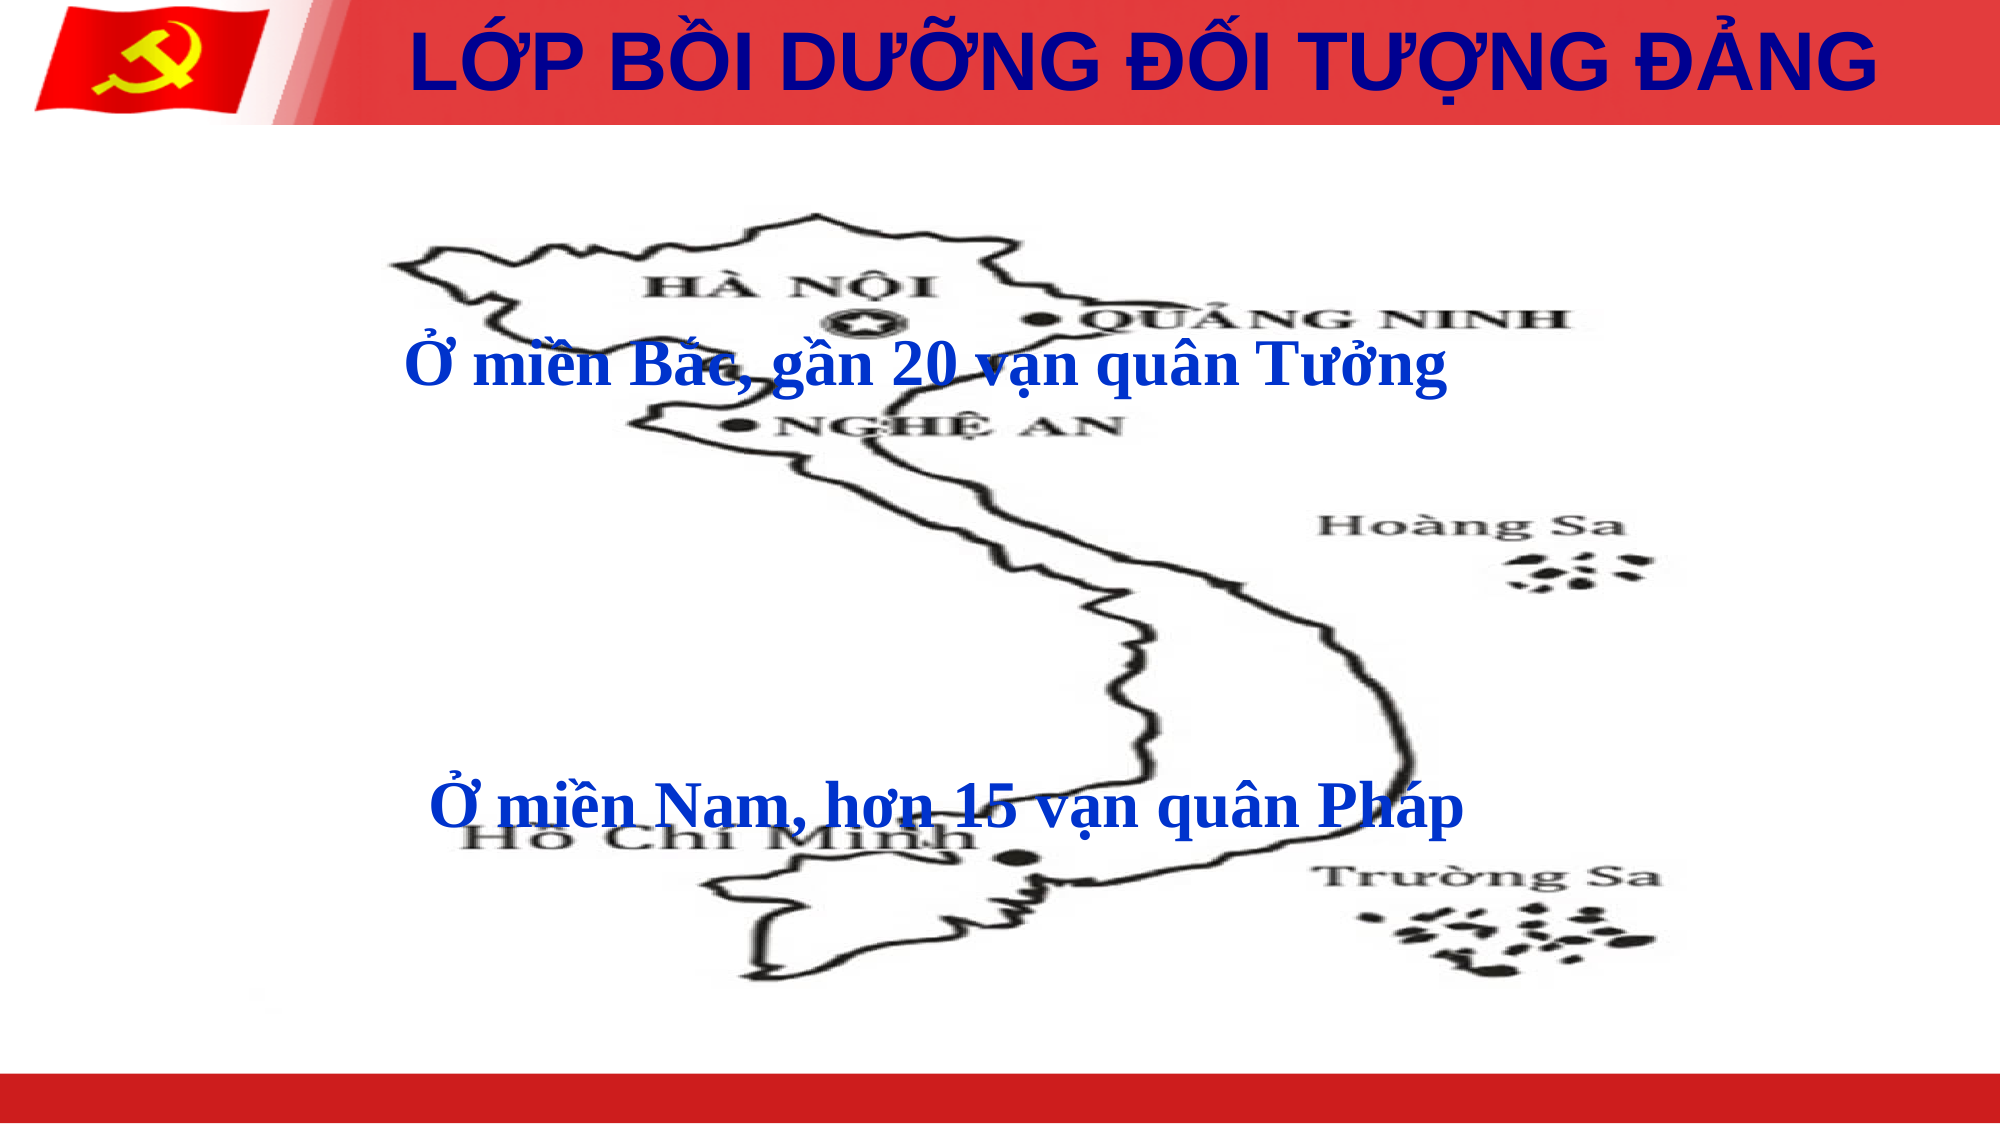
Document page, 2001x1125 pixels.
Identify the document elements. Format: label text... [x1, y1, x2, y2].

picture [216, 166, 1869, 1056]
title LỚP BỒI DƯỠNG ĐỐI TƯỢNG ĐẢNG [290, 0, 2000, 128]
picture [0, 0, 290, 125]
